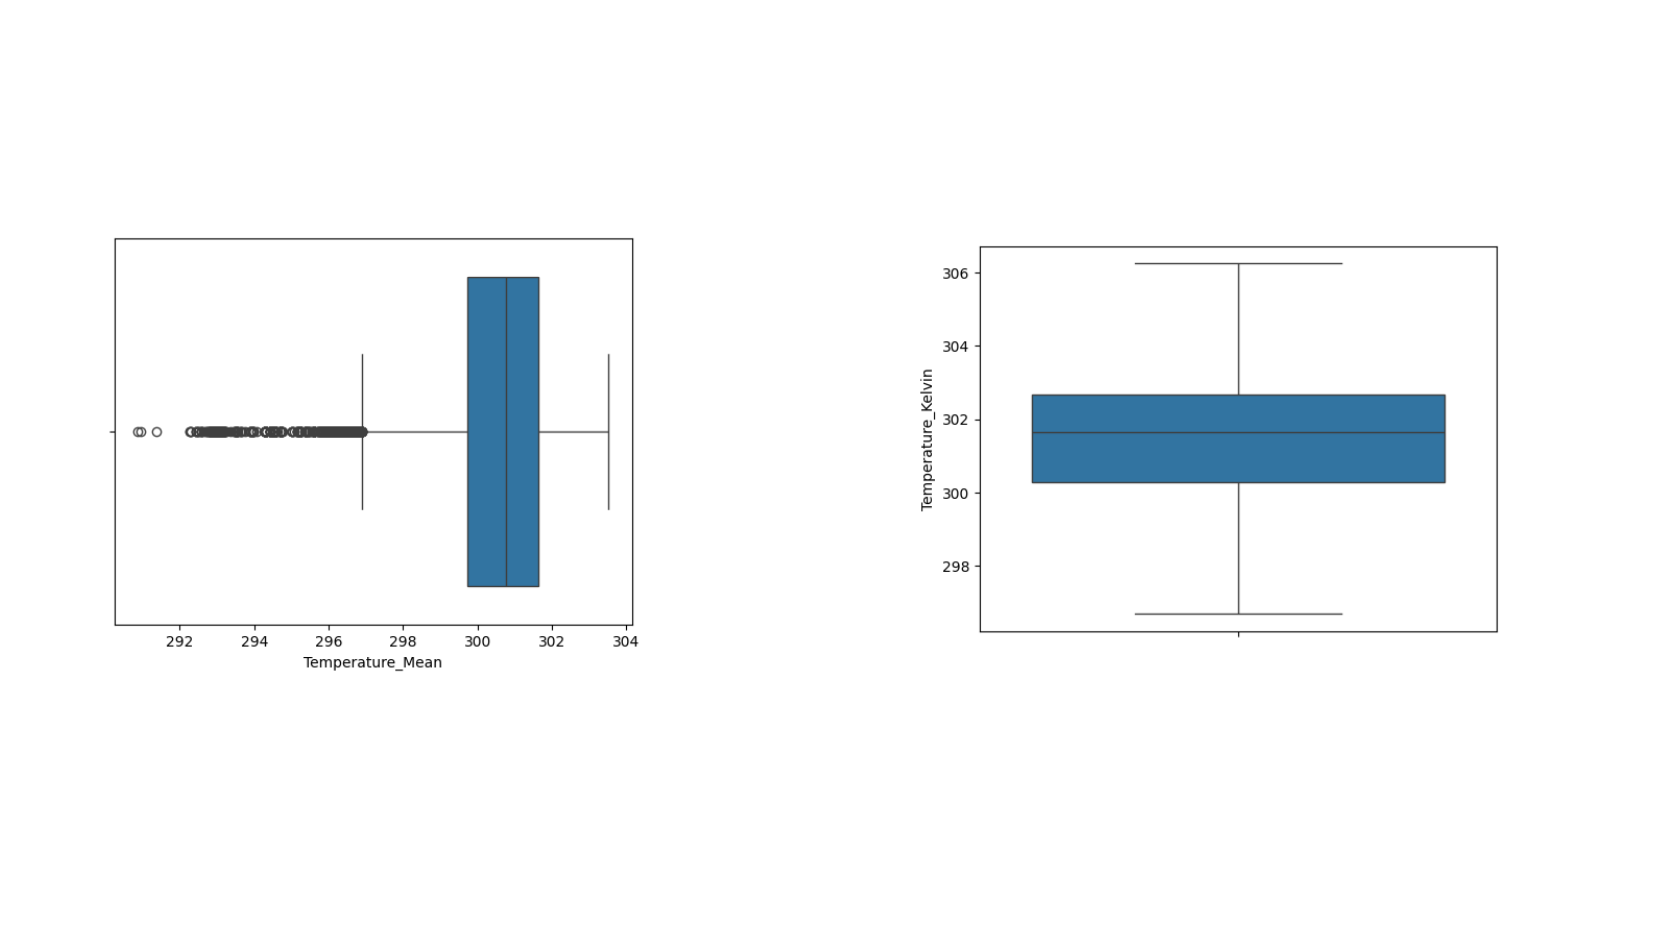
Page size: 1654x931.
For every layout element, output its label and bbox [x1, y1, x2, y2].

picture [911, 236, 1506, 647]
picture [99, 229, 650, 680]
